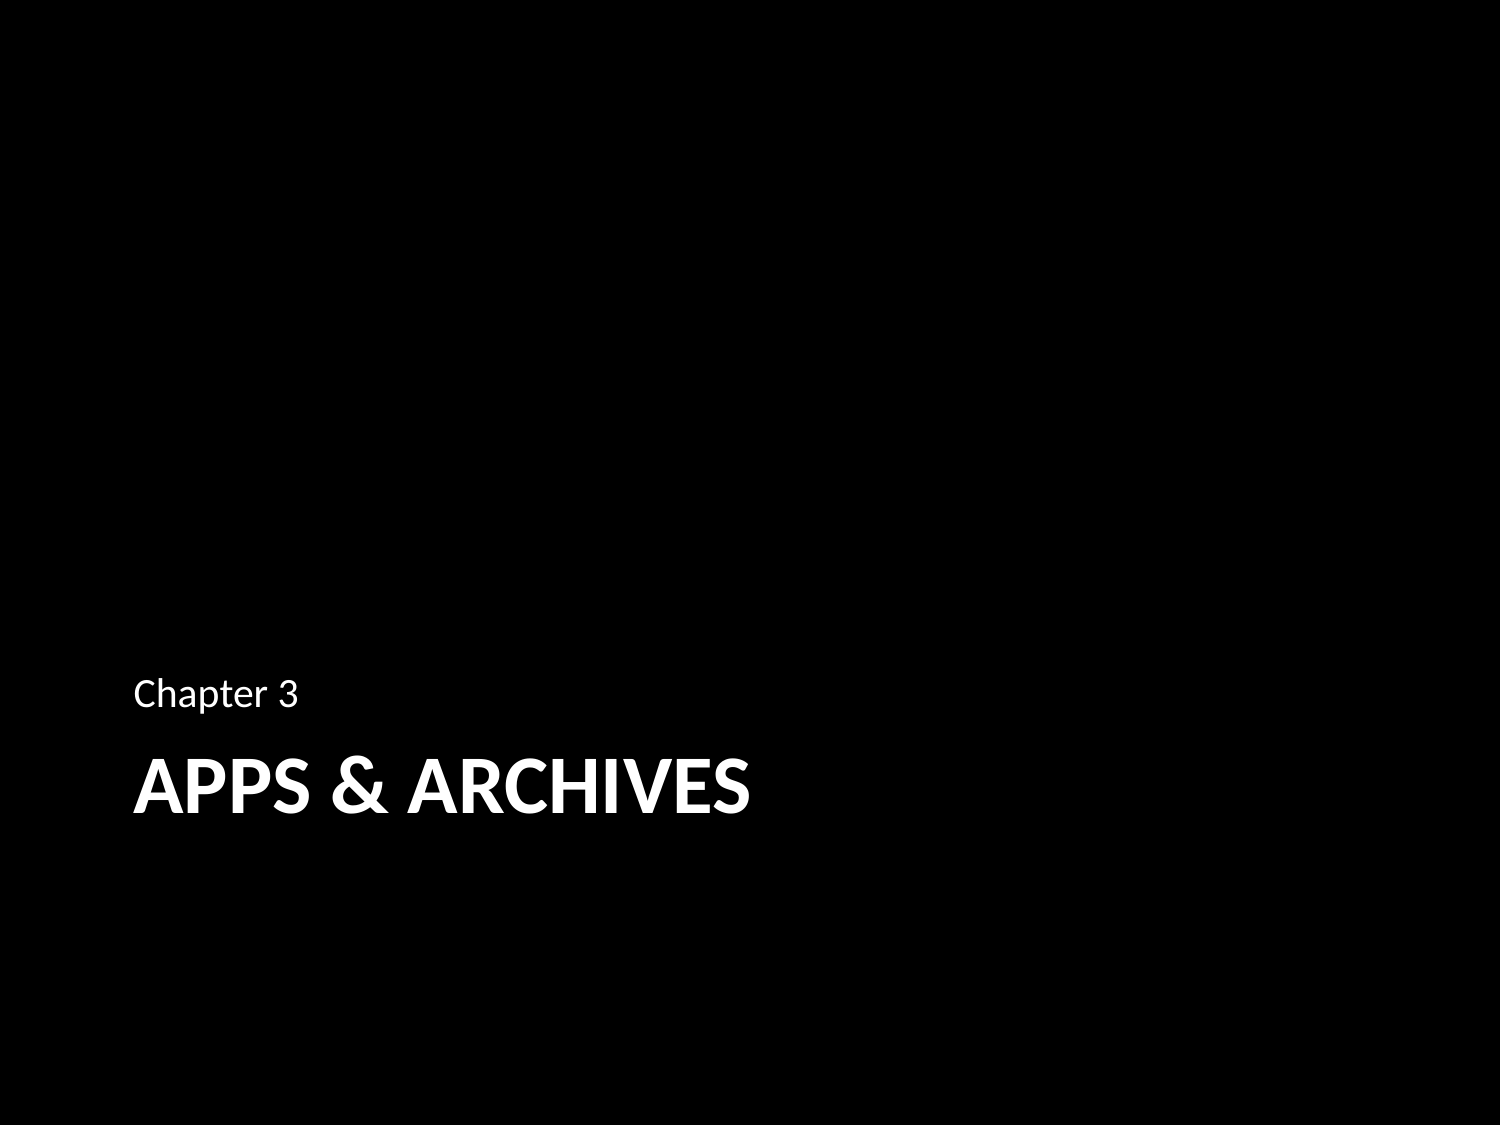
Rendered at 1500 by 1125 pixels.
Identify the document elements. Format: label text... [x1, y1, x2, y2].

title Apps & Archives [118, 723, 1394, 947]
list Chapter 3 [118, 476, 1394, 723]
